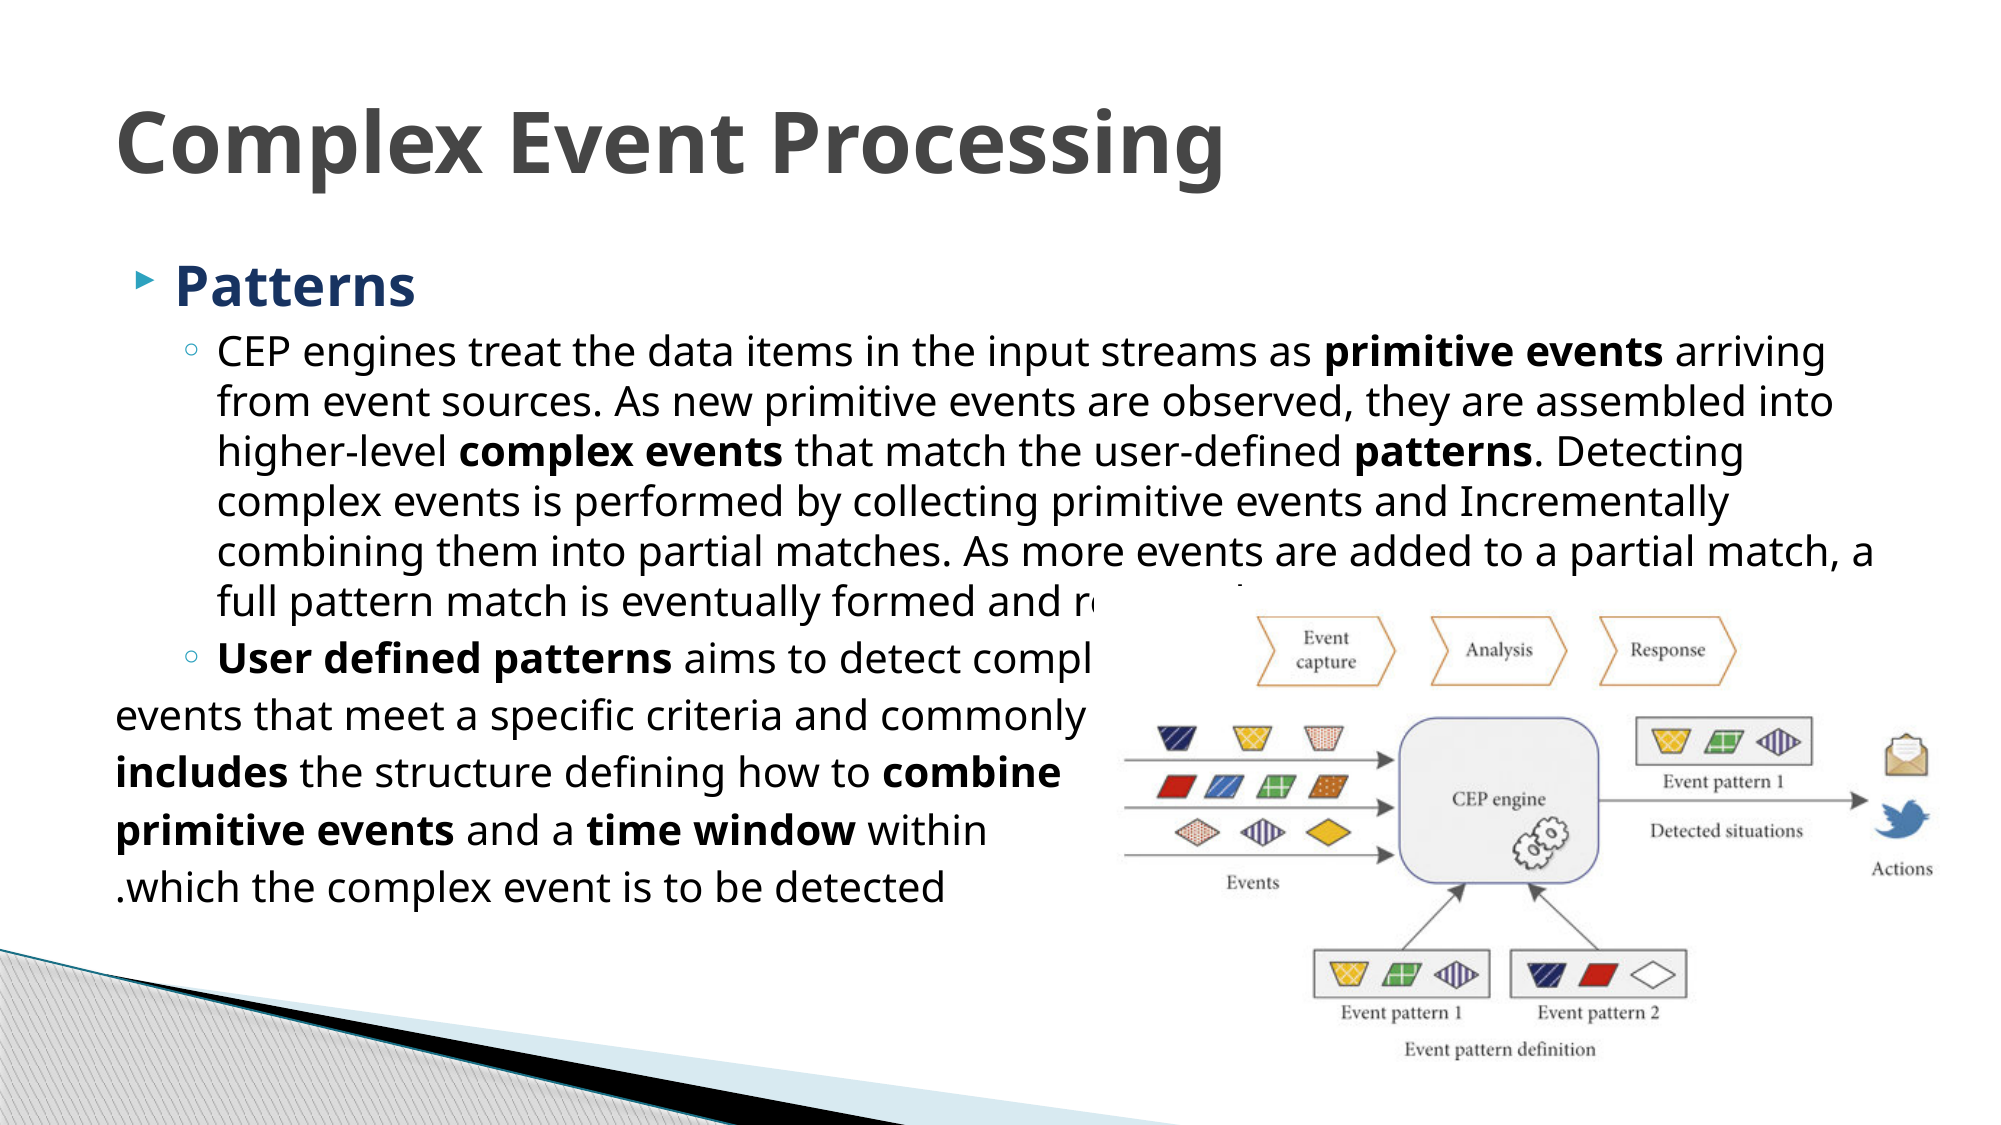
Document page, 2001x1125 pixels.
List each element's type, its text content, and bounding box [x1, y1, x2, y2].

picture [1094, 586, 1963, 1091]
title Complex Event Processing [99, 45, 1900, 233]
list Patterns CEP engines treat the data items in the input streams as primitive events arriving from event sources. As new primitive events are observed, they are assembled into higher-level complex events that match the user-defined patterns. Detecting complex events is performed by collecting primitive events and Incrementally combining them into partial matches. As more events are added to a partial match, a full pattern match is eventually formed and reported. User defined patterns aims to detect complex events that meet a specific criteria and commonly includes the structure defining how to combine primitive events and a time window within which the complex event is to be detected. [99, 243, 1900, 986]
